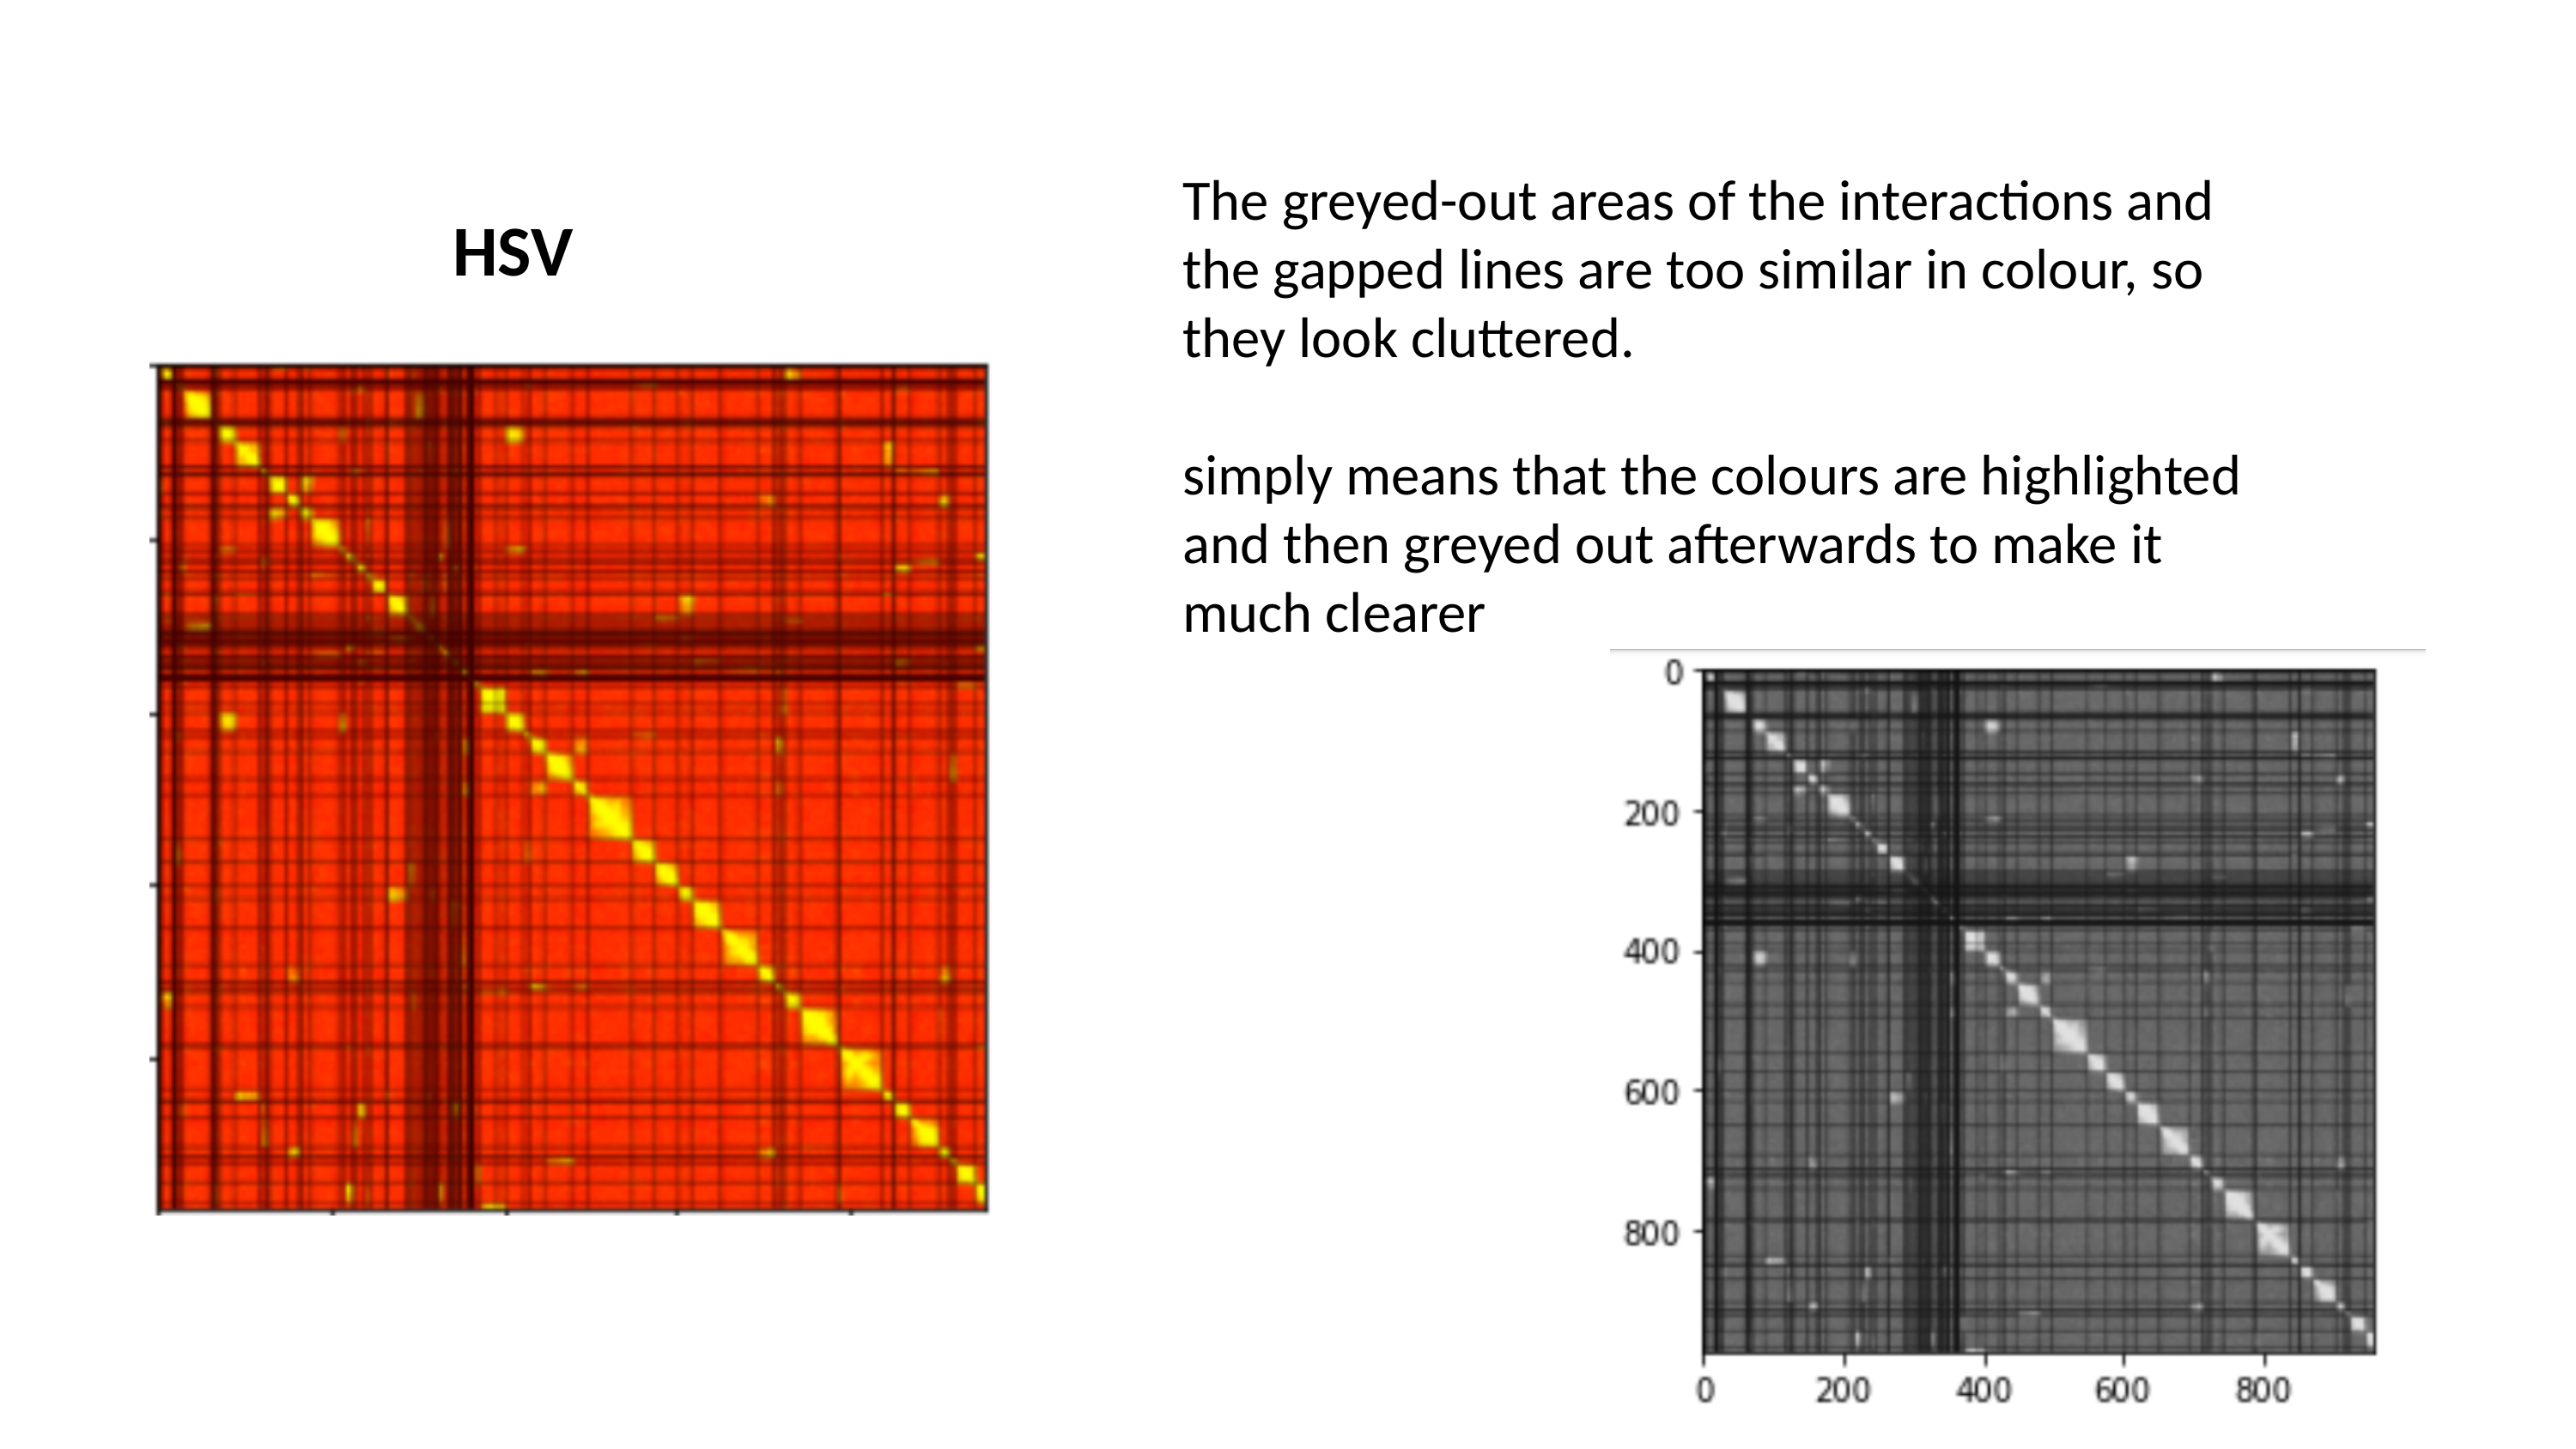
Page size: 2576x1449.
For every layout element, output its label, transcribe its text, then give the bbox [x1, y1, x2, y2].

text_box HSV [440, 198, 1170, 312]
picture [1609, 649, 2426, 1423]
picture [149, 359, 996, 1216]
text_box The greyed-out areas of the interactions and the gapped lines are too similar in colour, so they look cluttered. simply means that the colours are highlighted and then greyed out afterwards to make it much clearer [1170, 156, 2265, 718]
